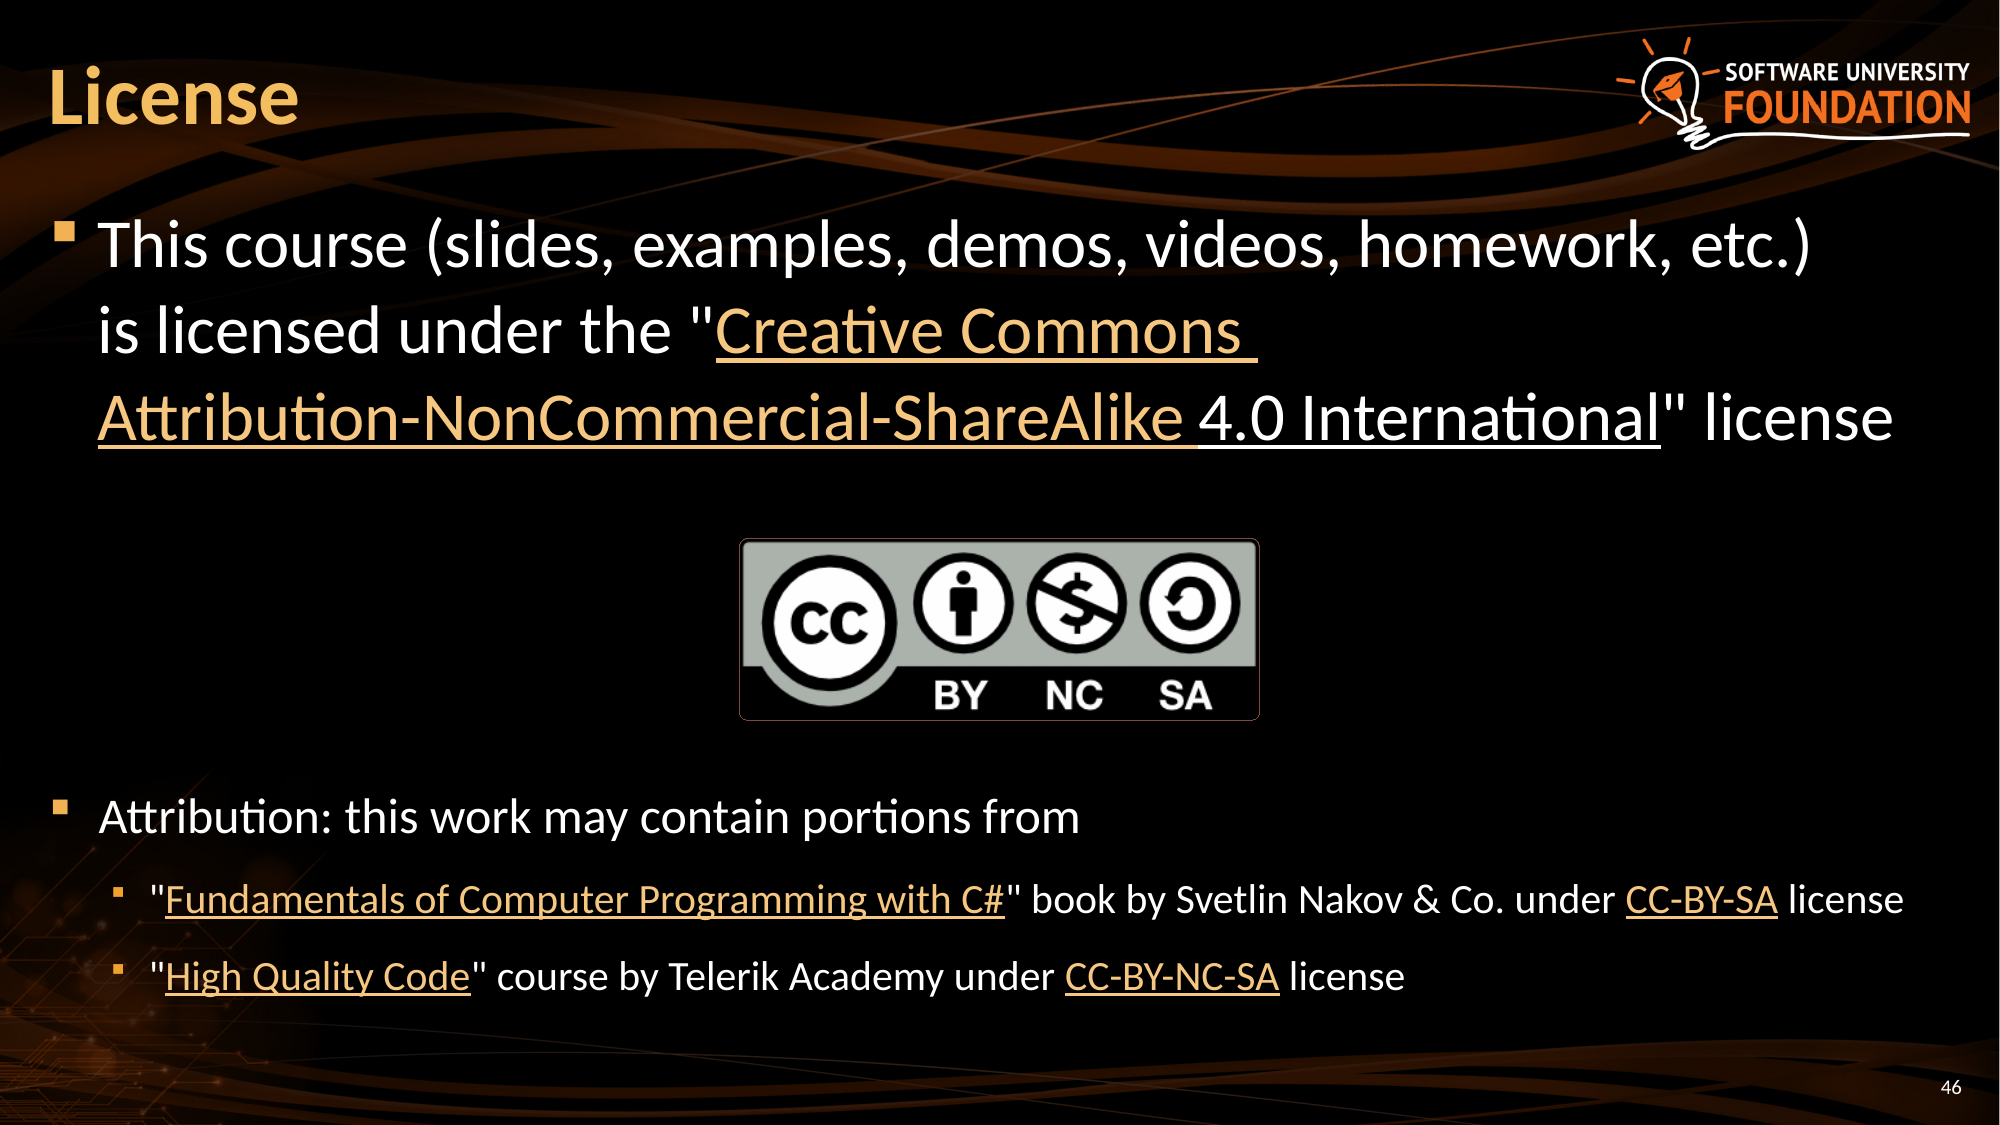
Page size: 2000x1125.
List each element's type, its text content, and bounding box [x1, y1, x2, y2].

list Attribution: this work may contain portions from "Fundamentals of Computer Programming with C#" book by Svetlin Nakov & Co. under CC-BY-SA license "High Quality Code" course by Telerik Academy under CC-BY-NC-SA license [30, 774, 1968, 1103]
picture [0, 0, 2000, 1125]
list This course (slides, examples, demos, videos, homework, etc.) is licensed under the "Creative Commons Attribution-NonCommercial-ShareAlike 4.0 International" license [31, 188, 1968, 484]
title License [30, 6, 1602, 189]
